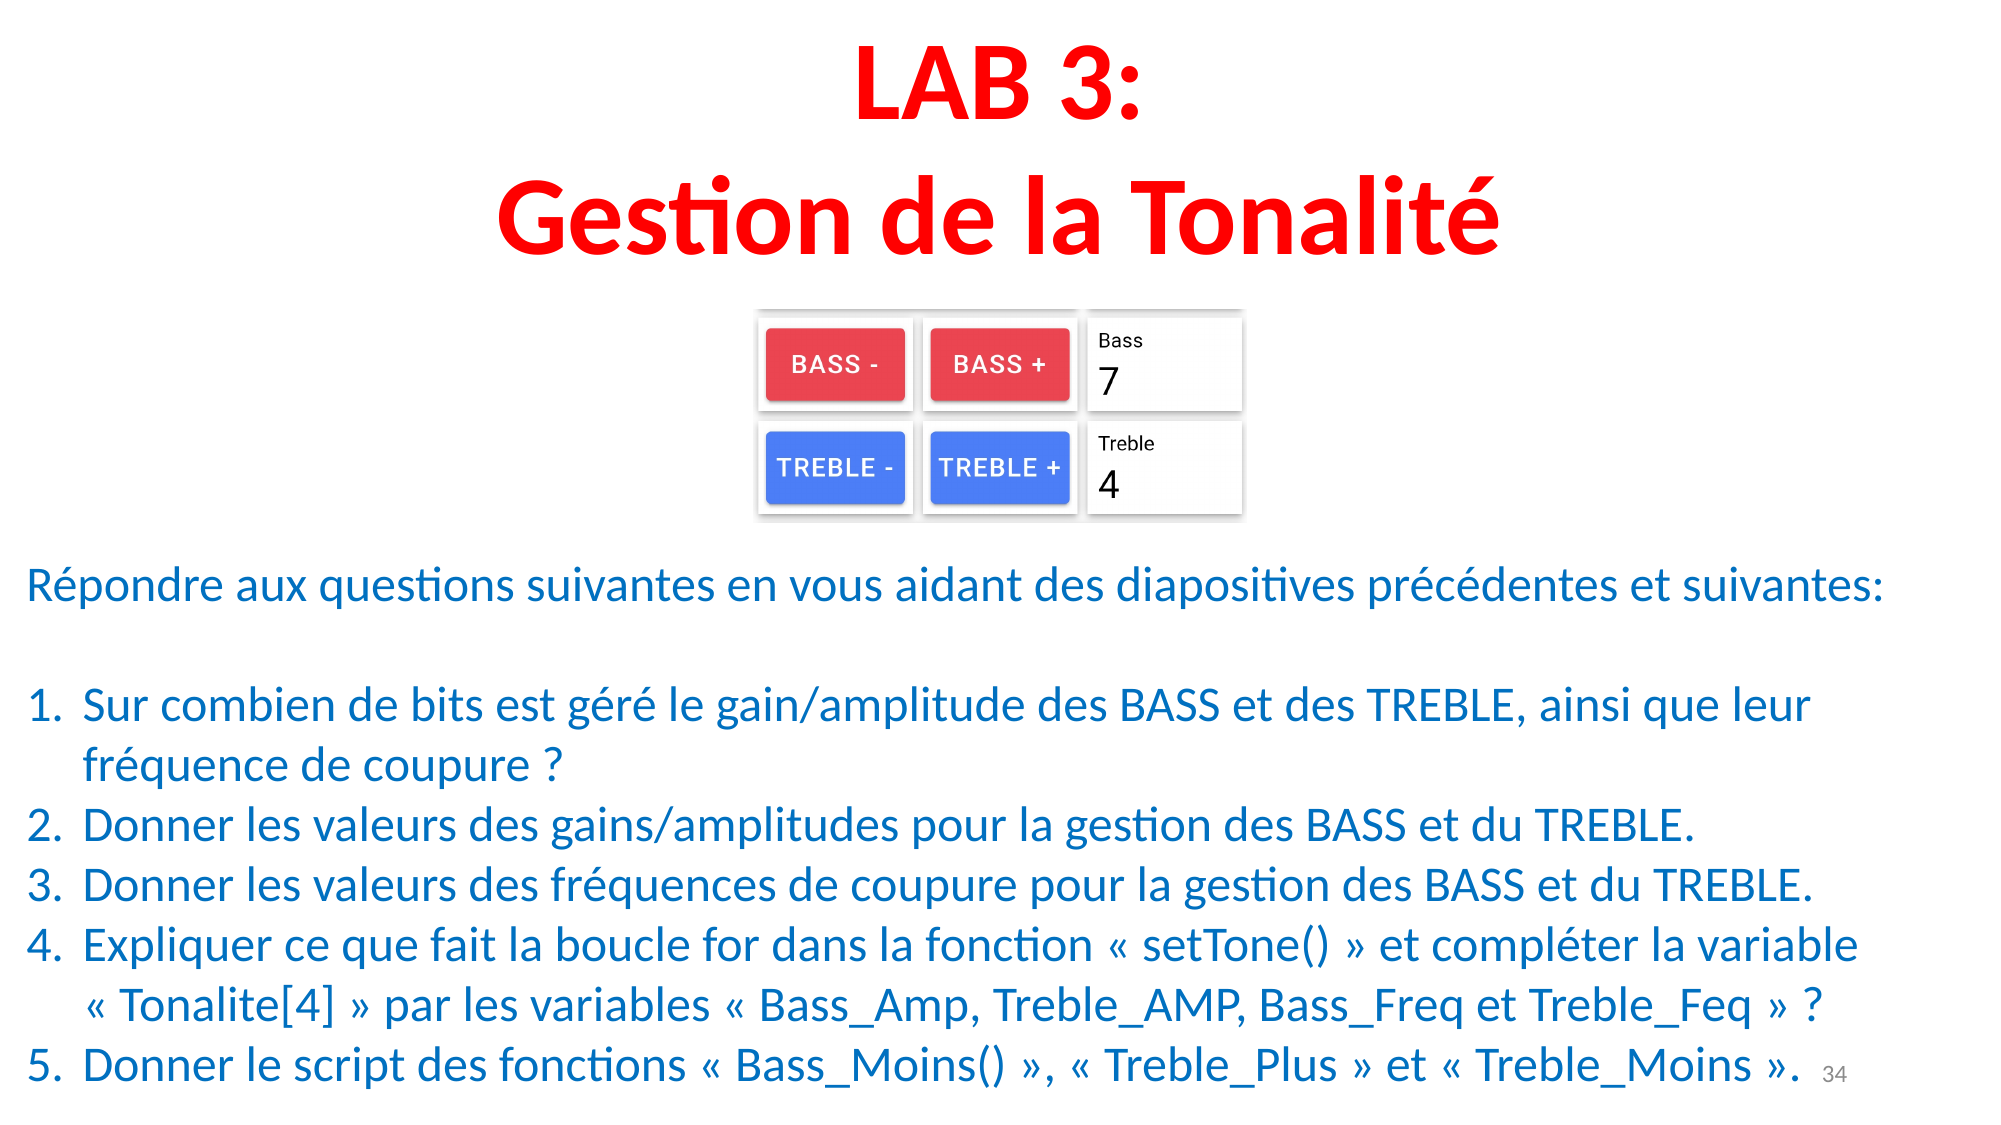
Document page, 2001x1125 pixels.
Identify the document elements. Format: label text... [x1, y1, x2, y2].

picture [753, 309, 1247, 523]
text_box Répondre aux questions suivantes en vous aidant des diapositives précédentes et suivantes: Sur combien de bits est géré le gain/amplitude des BASS et des TREBLE, ainsi que leur fréquence de coupure ? Donner les valeurs des gains/amplitudes pour la gestion des BASS et du TREBLE. Donner les valeurs des fréquences de coupure pour la gestion des BASS et du TREBLE. Expliquer ce que fait la boucle for dans la fonction « setTone() » et compléter la variable « Tonalite[4] » par les variables « Bass_Amp, Treble_AMP, Bass_Freq et Treble_Feq » ? Donner le script des fonctions « Bass_Moins() », « Treble_Plus » et « Treble_Moins ». [11, 544, 1953, 1125]
slide_number 34 [1412, 1042, 1863, 1103]
text_box LAB 3: Gestion de la Tonalité [374, 0, 1626, 285]
